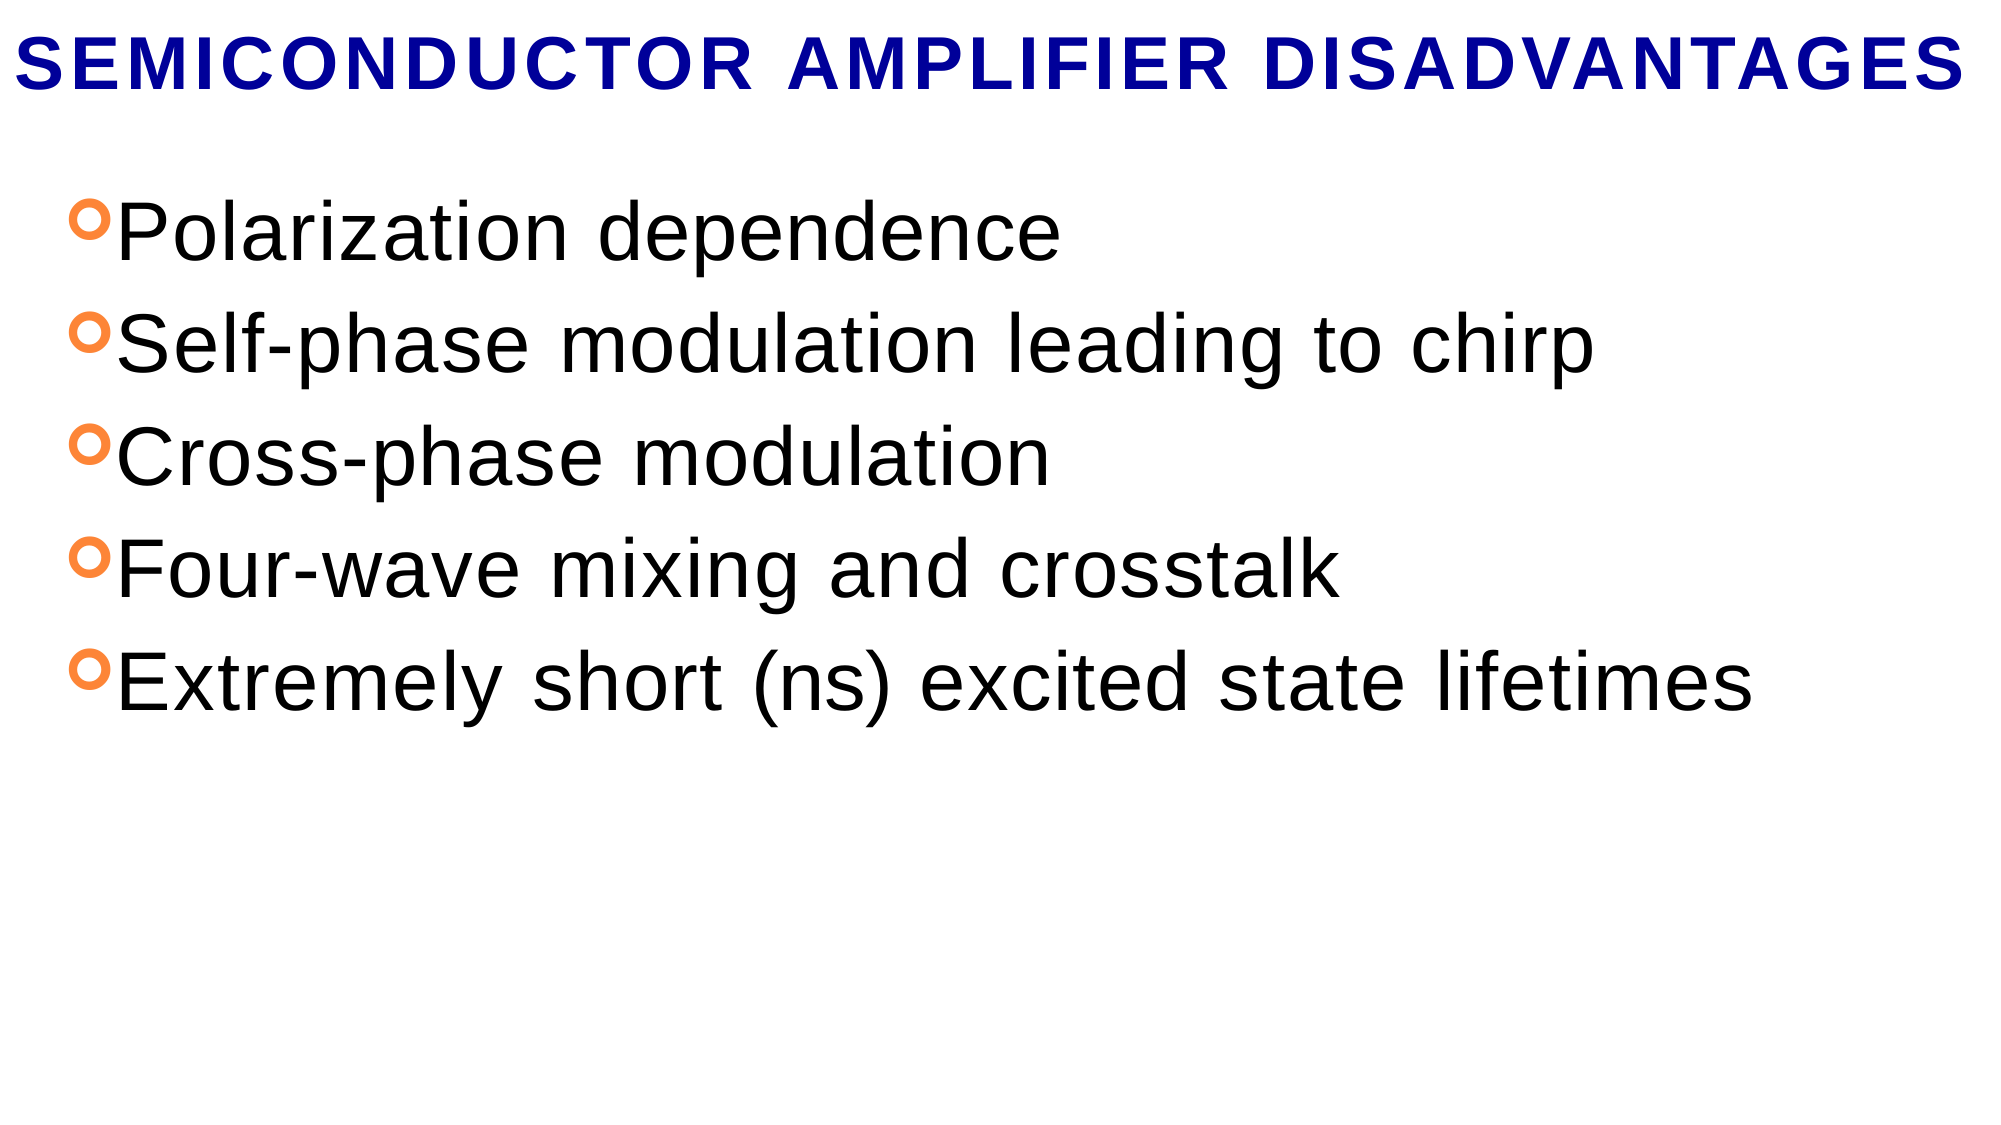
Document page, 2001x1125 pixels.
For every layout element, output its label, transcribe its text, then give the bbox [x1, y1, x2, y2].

text_box Polarization dependence Self-phase modulation leading to chirp Cross-phase modulation Four-wave mixing and crosstalk Extremely short (ns) excited state lifetimes [62, 162, 1850, 728]
title SEMICONDUCTOR AMPLIFIER DISADVANTAGES [12, 12, 2000, 203]
